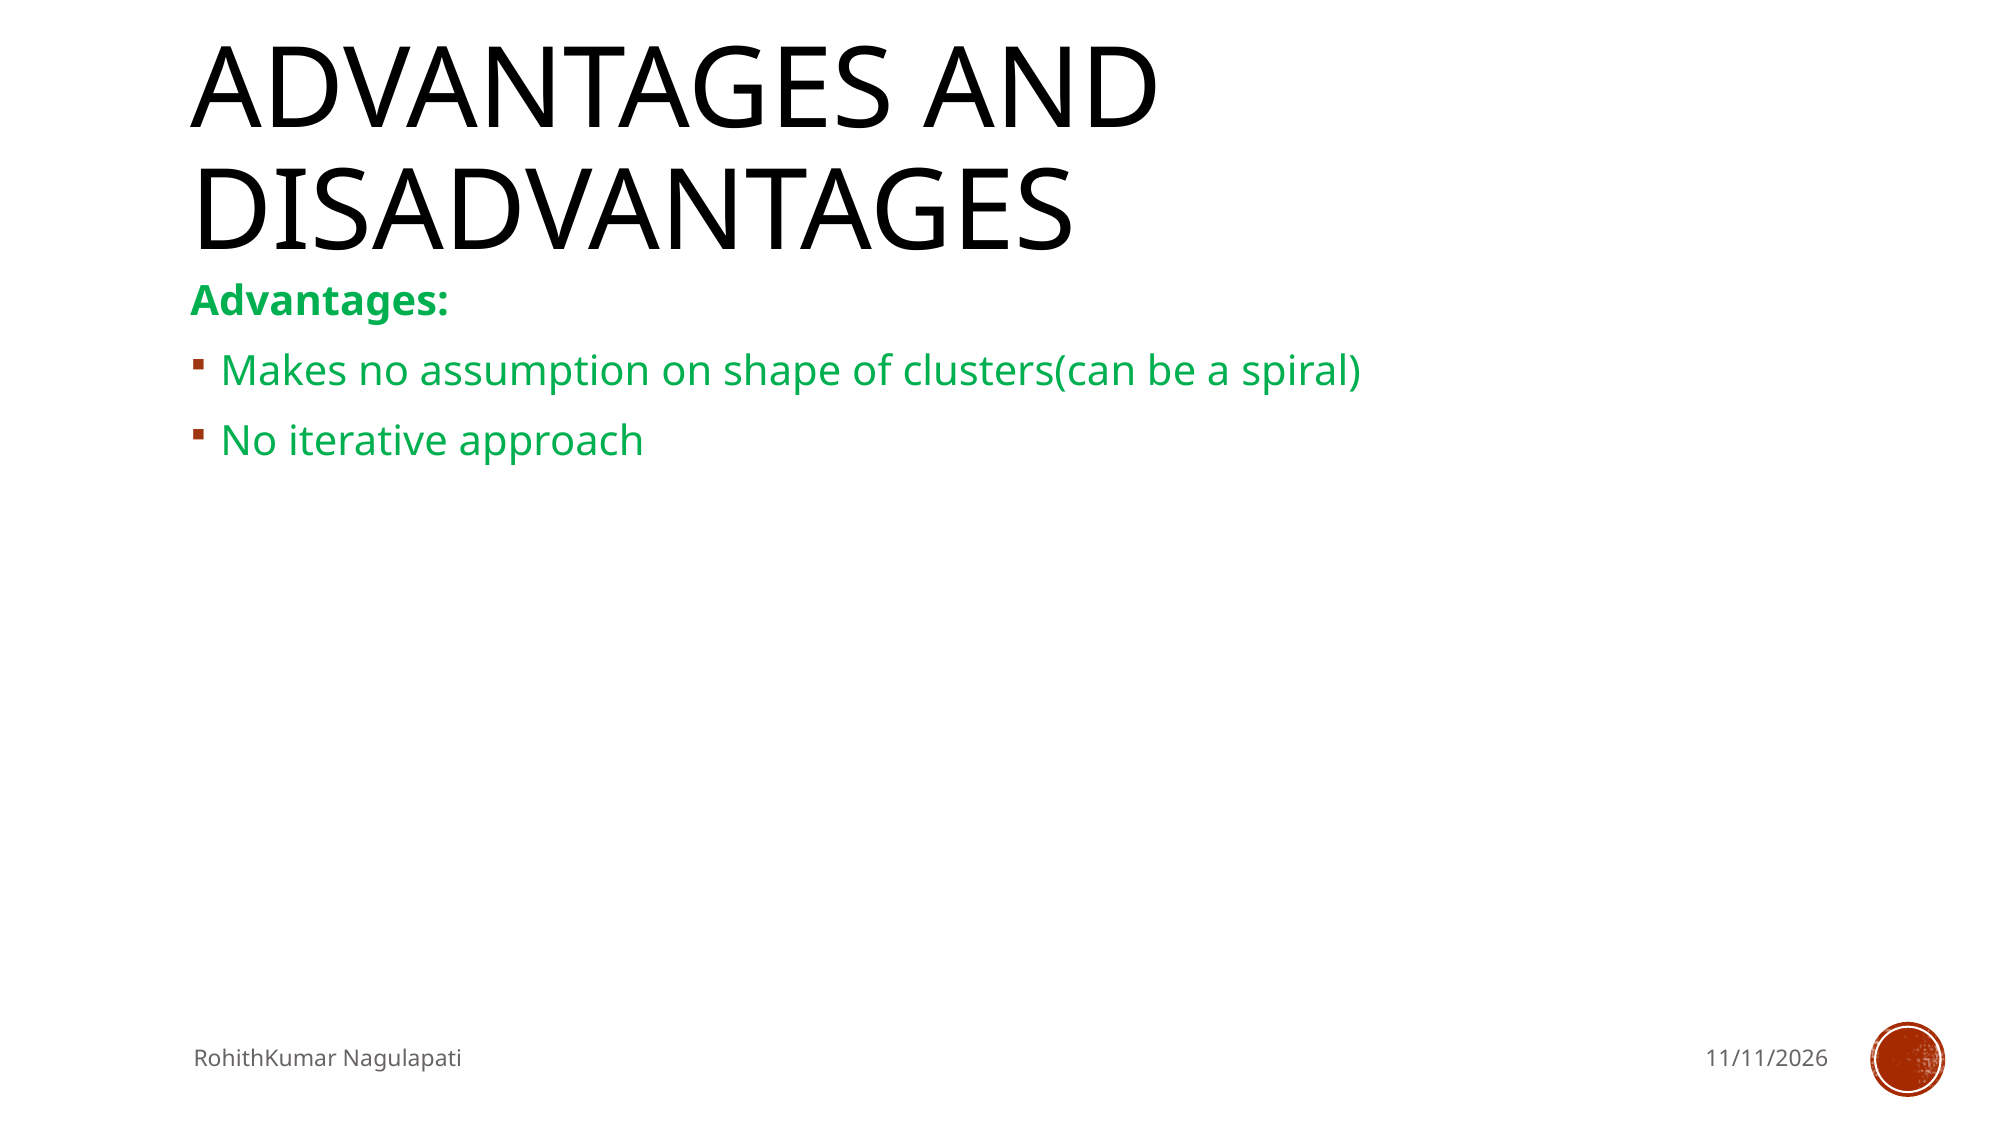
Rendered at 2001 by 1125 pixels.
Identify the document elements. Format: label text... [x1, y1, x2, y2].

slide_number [1306, 1028, 1844, 1089]
list Advantages: Makes no assumption on shape of clusters(can be a spiral) No iterative approach [175, 196, 1826, 1013]
title Advantages AND DISADVANTAGES [175, 79, 1826, 196]
footer RohithKumar Nagulapati [178, 1028, 1217, 1089]
